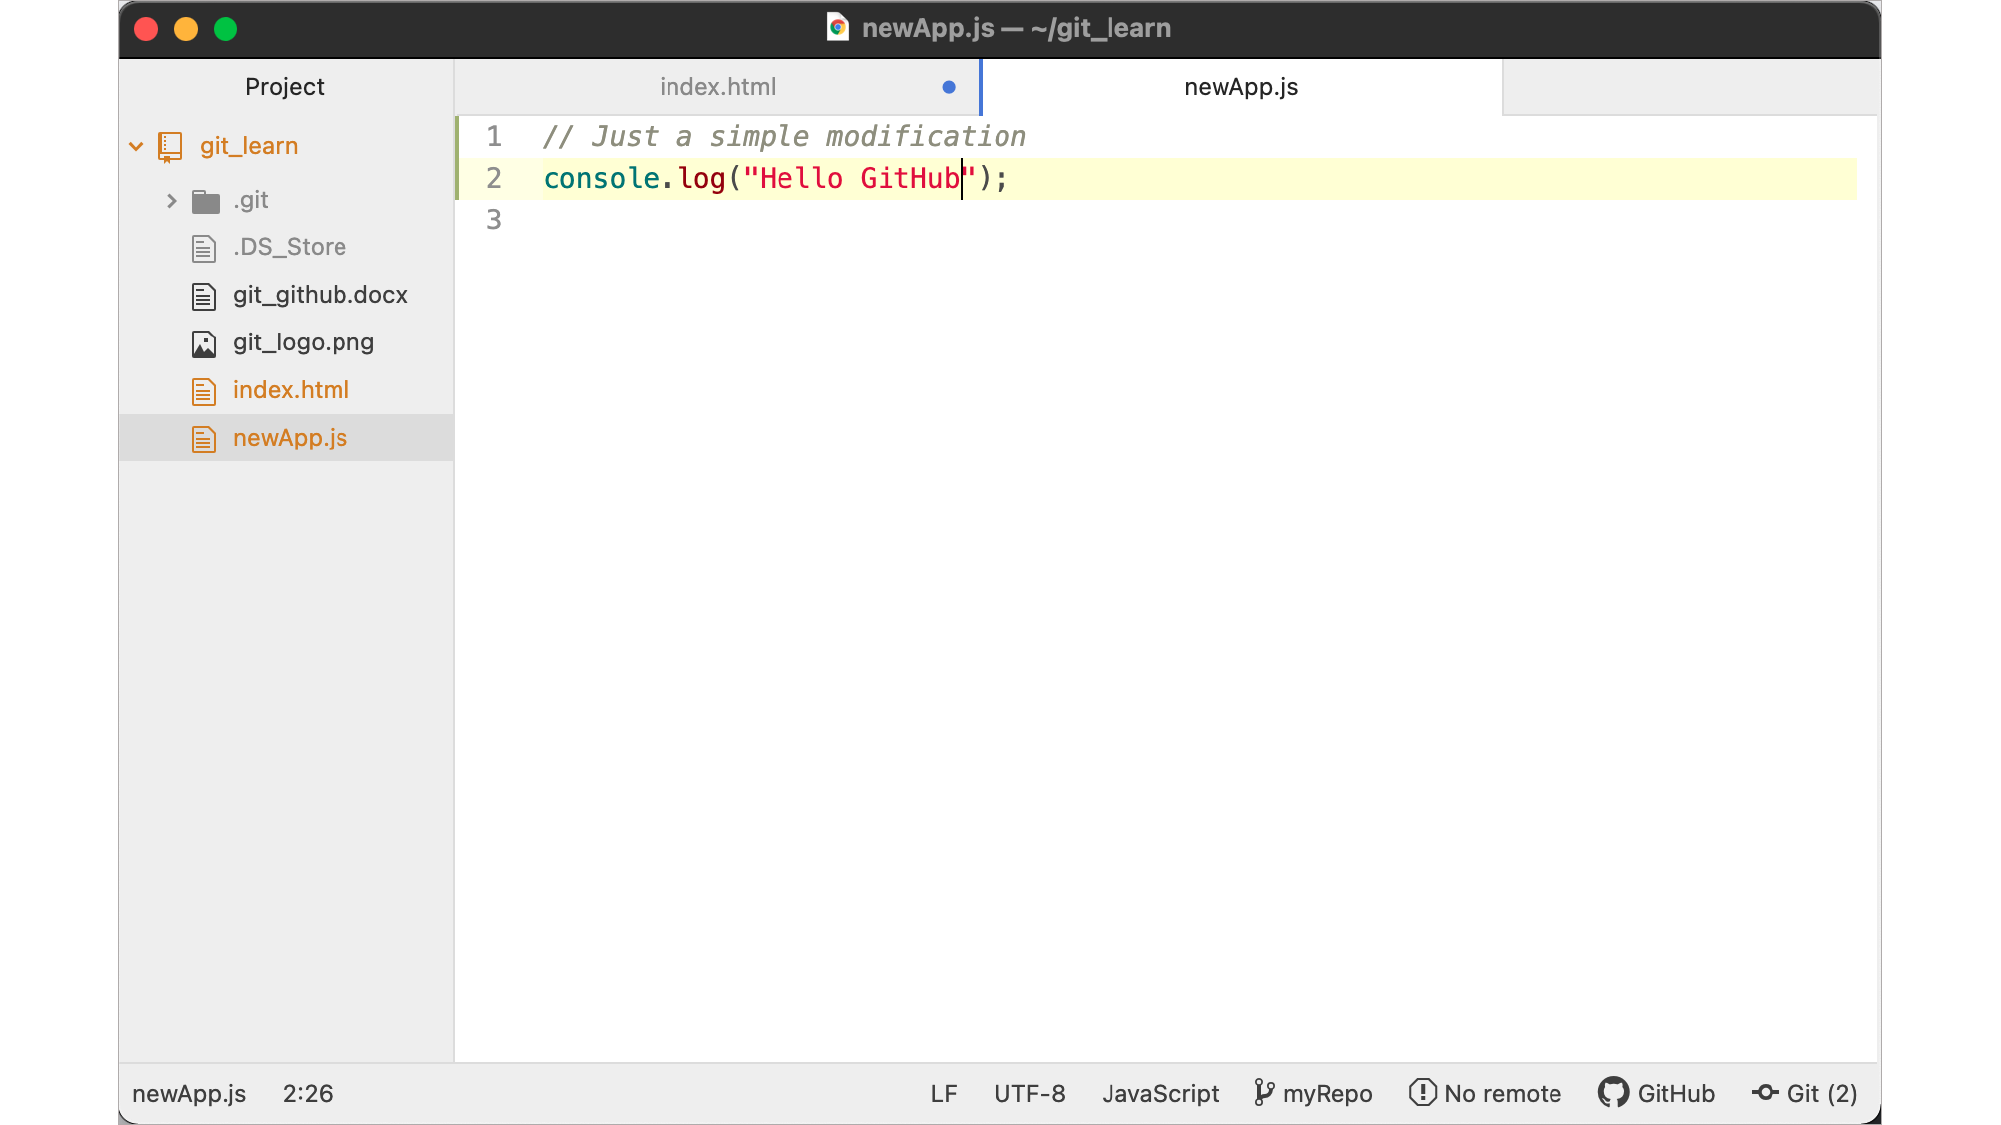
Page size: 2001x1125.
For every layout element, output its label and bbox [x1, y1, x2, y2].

picture [118, 0, 1882, 1125]
